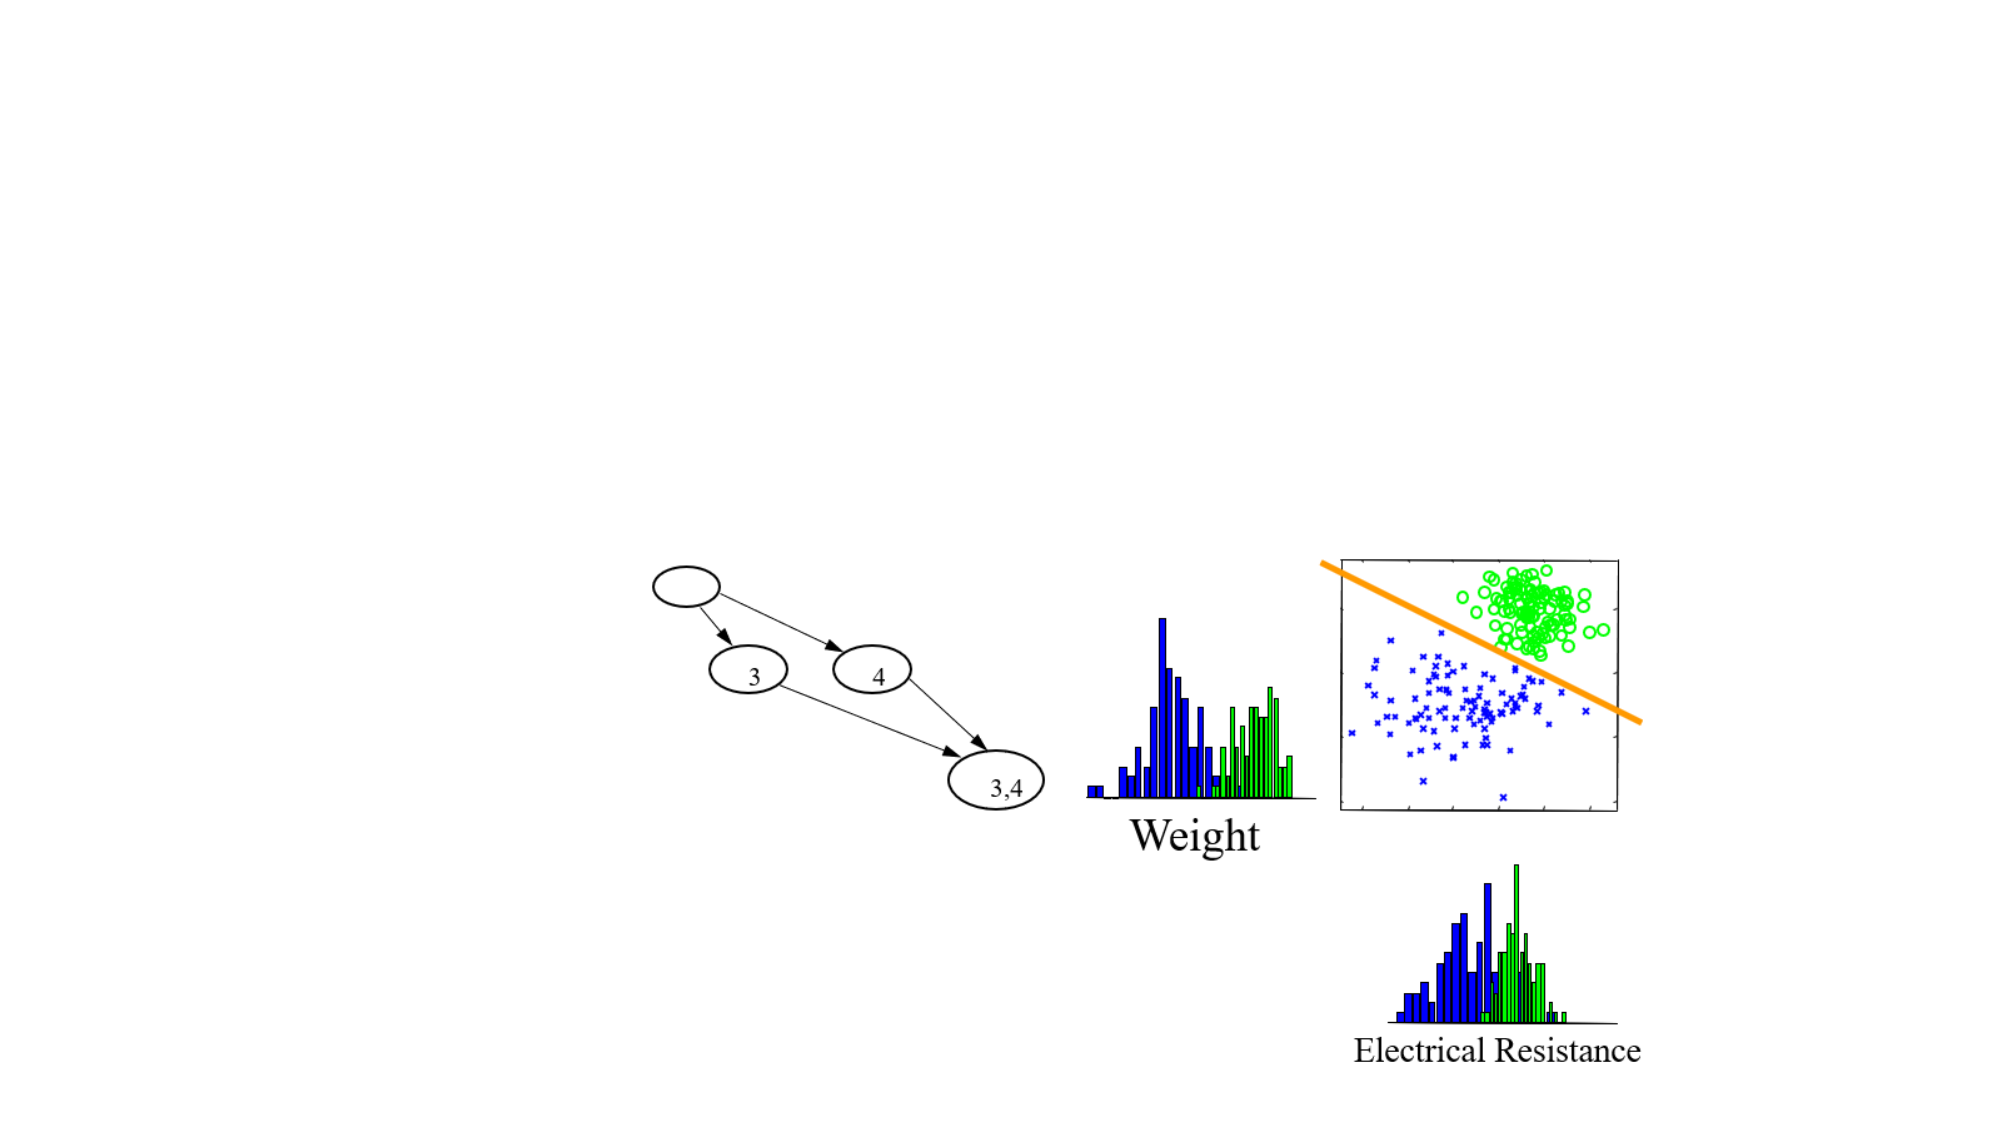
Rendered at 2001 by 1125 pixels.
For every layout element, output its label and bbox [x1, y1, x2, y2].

picture [317, 47, 1683, 1077]
